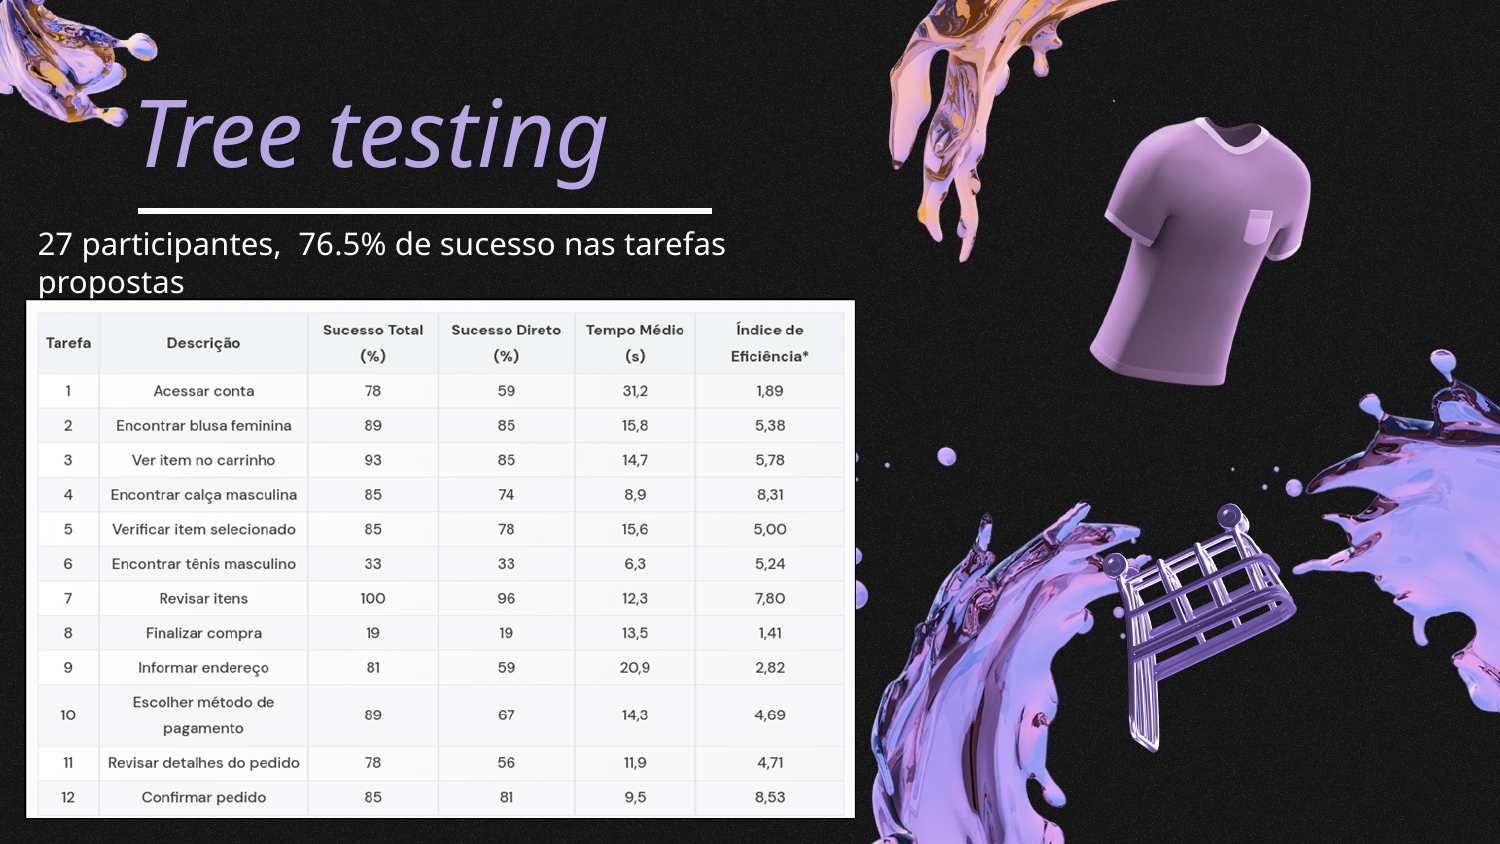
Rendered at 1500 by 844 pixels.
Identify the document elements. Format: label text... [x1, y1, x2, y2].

picture [0, 0, 184, 175]
title Tree testing [116, 60, 764, 199]
picture [24, 298, 1500, 844]
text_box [867, 0, 1373, 771]
subtitle 27 participantes, 76.5% de sucesso nas tarefas propostas [22, 204, 853, 299]
